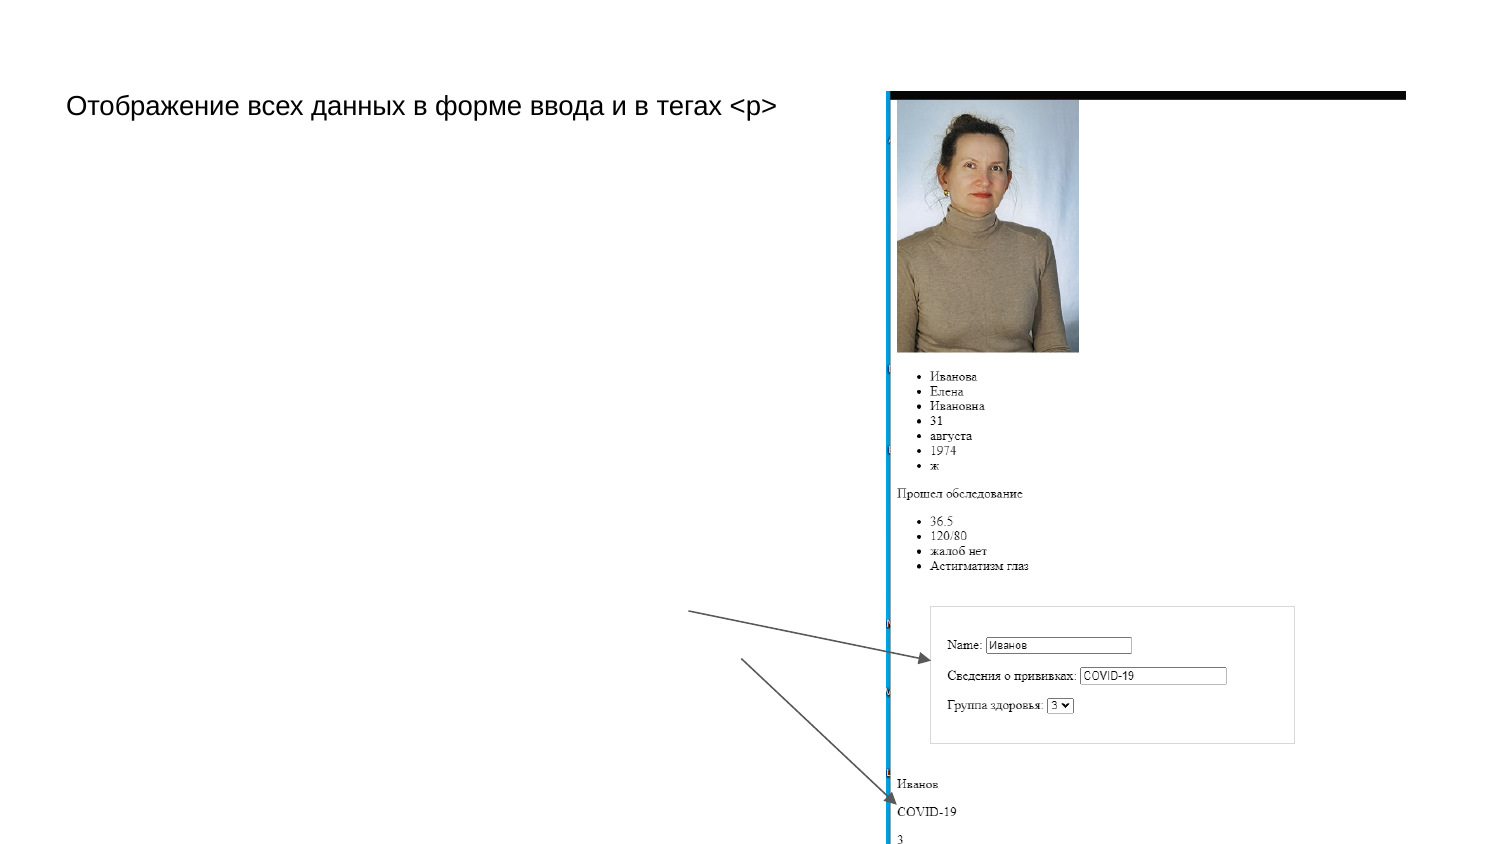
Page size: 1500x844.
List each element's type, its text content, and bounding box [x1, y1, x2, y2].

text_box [688, 610, 932, 661]
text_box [741, 669, 898, 806]
title Отображение всех данных в форме ввода и в тегах <p> [51, 72, 807, 167]
picture [889, 90, 1406, 844]
